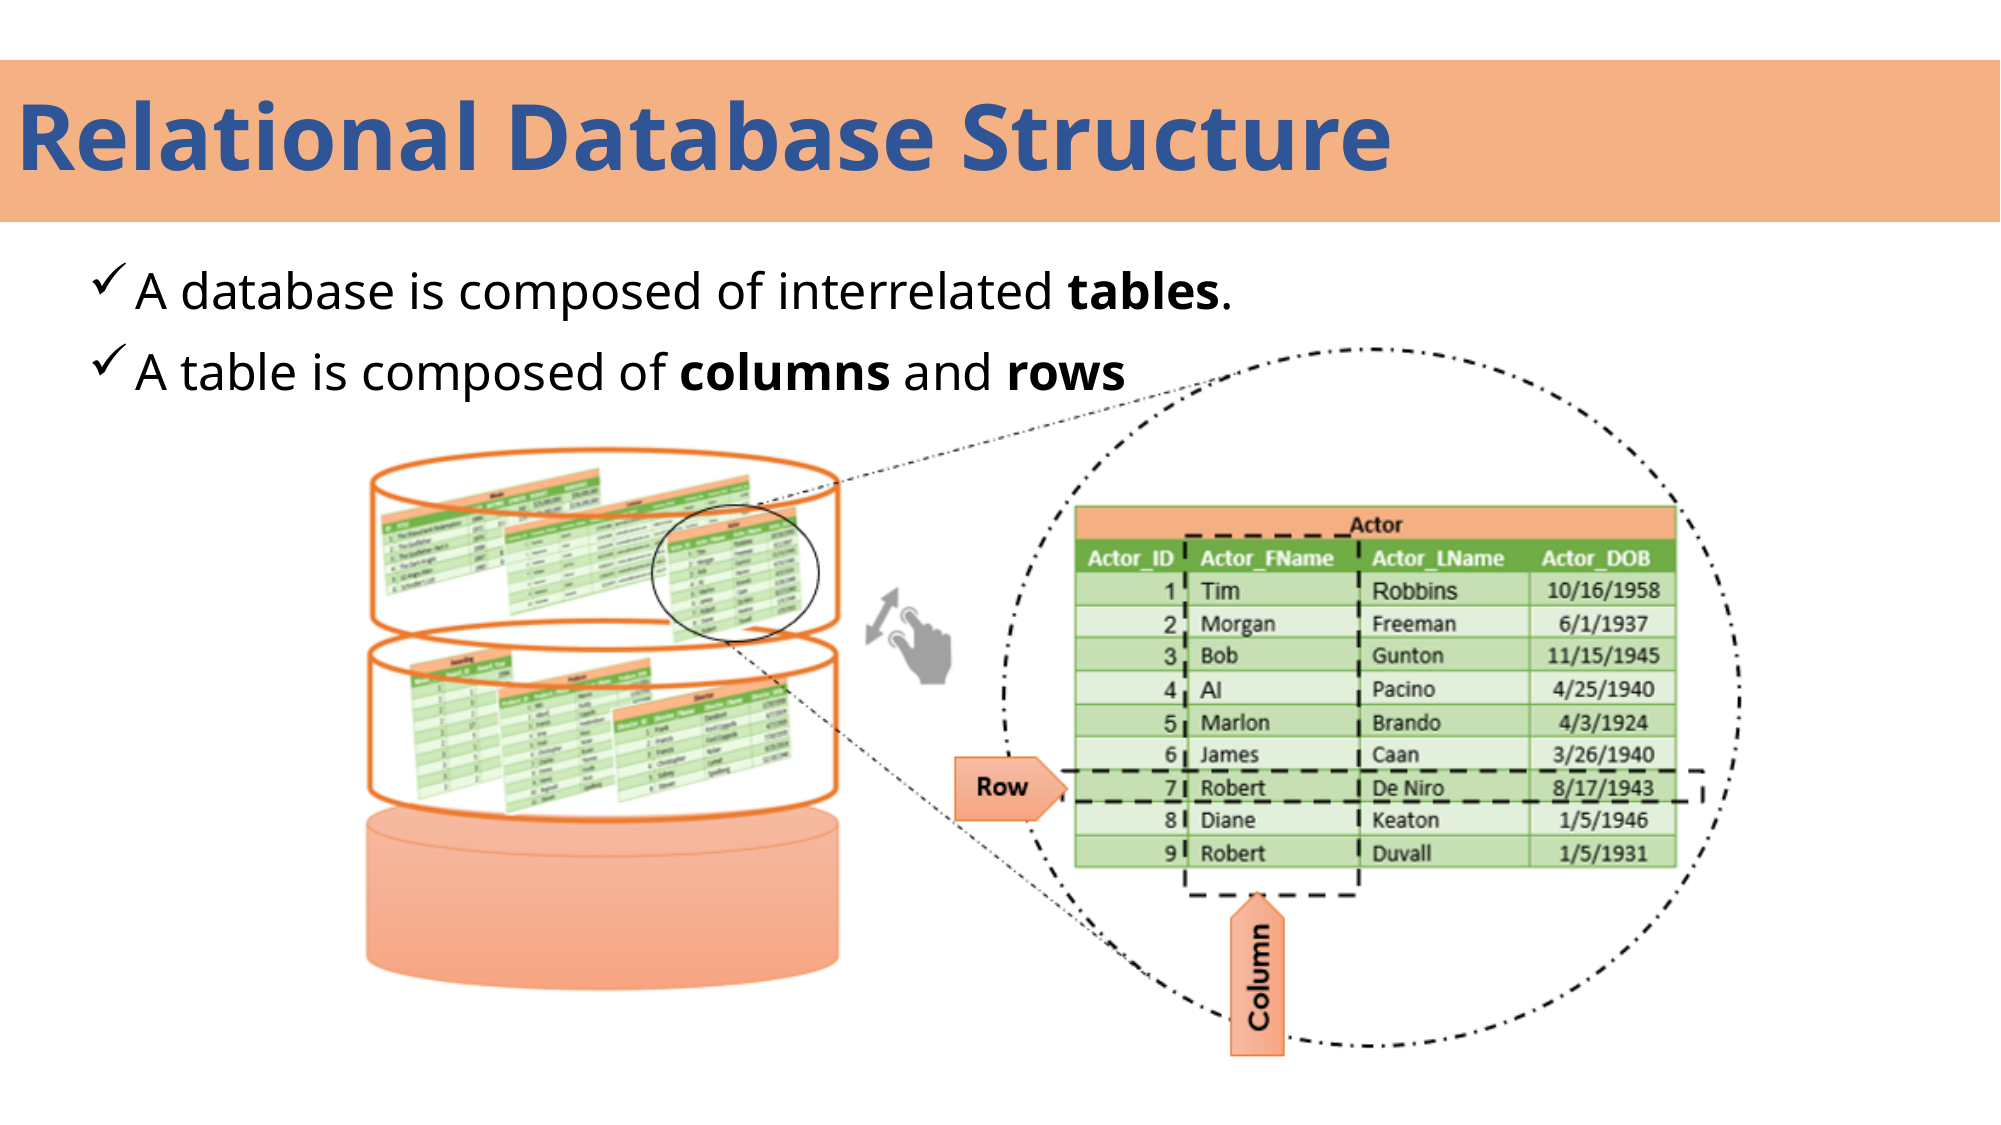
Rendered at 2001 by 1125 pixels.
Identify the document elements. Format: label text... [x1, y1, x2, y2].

title Relational Database Structure [0, 59, 2000, 223]
picture [348, 340, 1757, 1066]
text_box A database is composed of interrelated tables. A table is composed of columns and rows [73, 248, 1523, 408]
